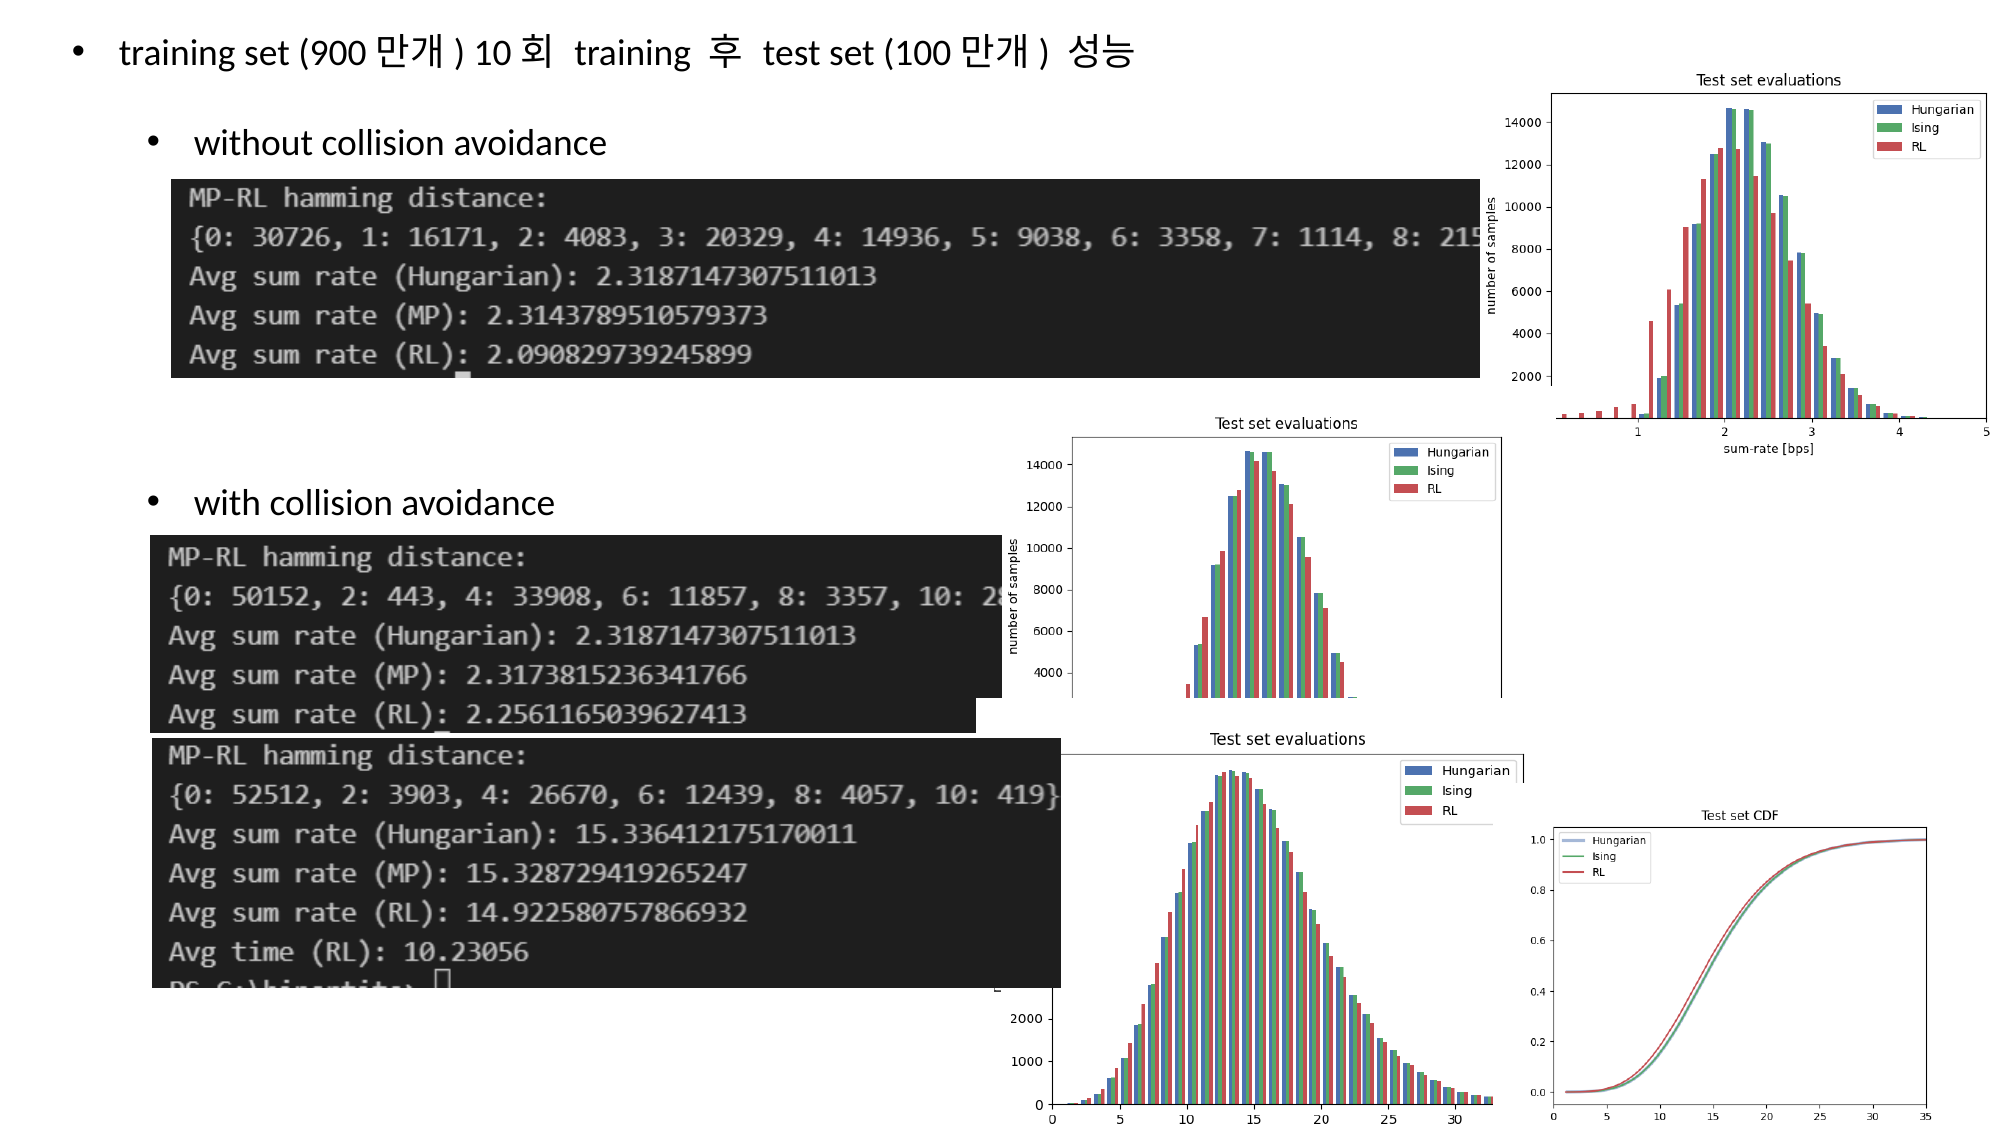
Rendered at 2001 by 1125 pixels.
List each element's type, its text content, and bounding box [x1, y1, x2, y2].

picture [150, 42, 2000, 1125]
text_box training set (900만개) 10회 training 후 test set (100만개) 성능 without collision avoidance with collision avoidance [0, 20, 1277, 531]
